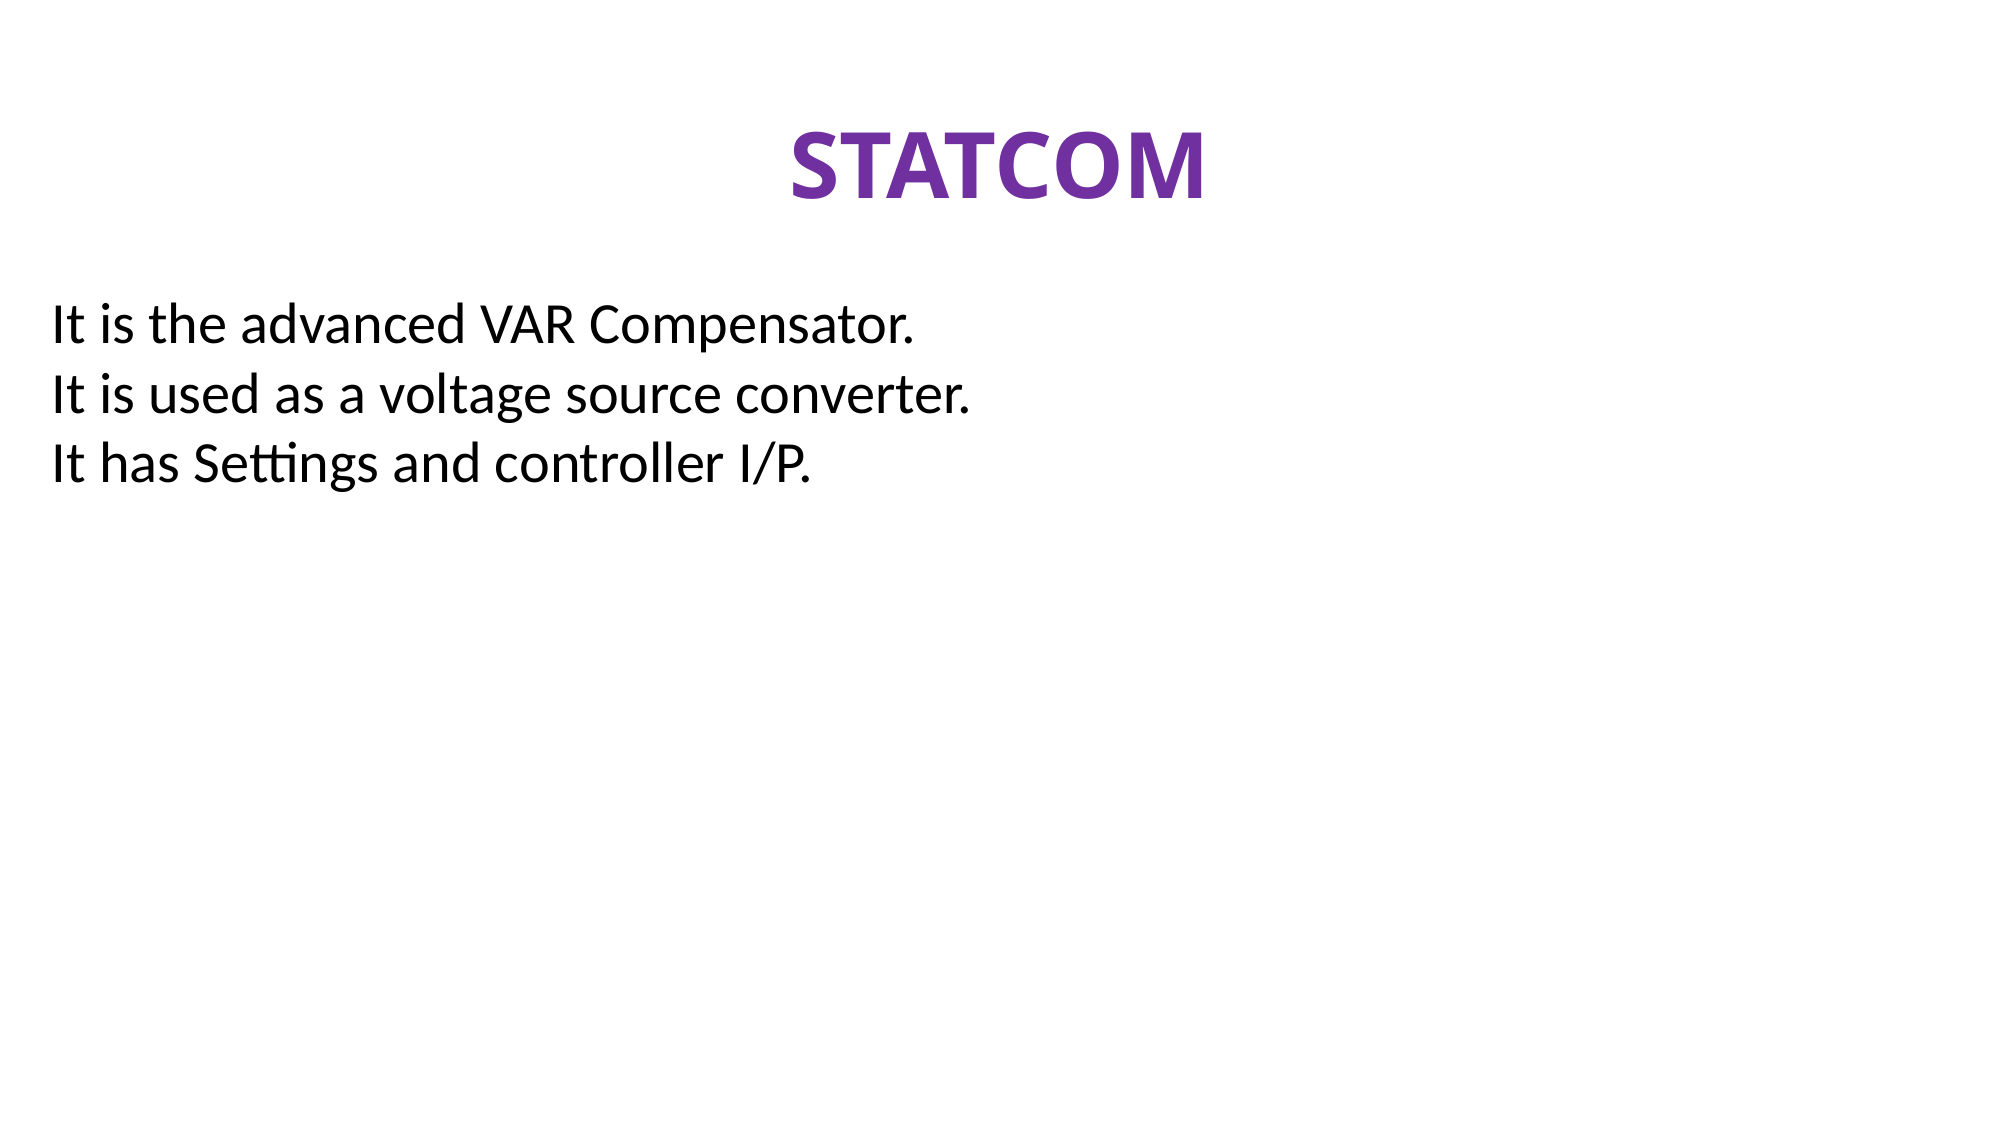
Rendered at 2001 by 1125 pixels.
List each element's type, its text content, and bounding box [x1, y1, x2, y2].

text_box It is the advanced VAR Compensator. It is used as a voltage source converter. It has Settings and controller I/P. [37, 277, 1936, 502]
title STATCOM [137, 59, 1863, 277]
